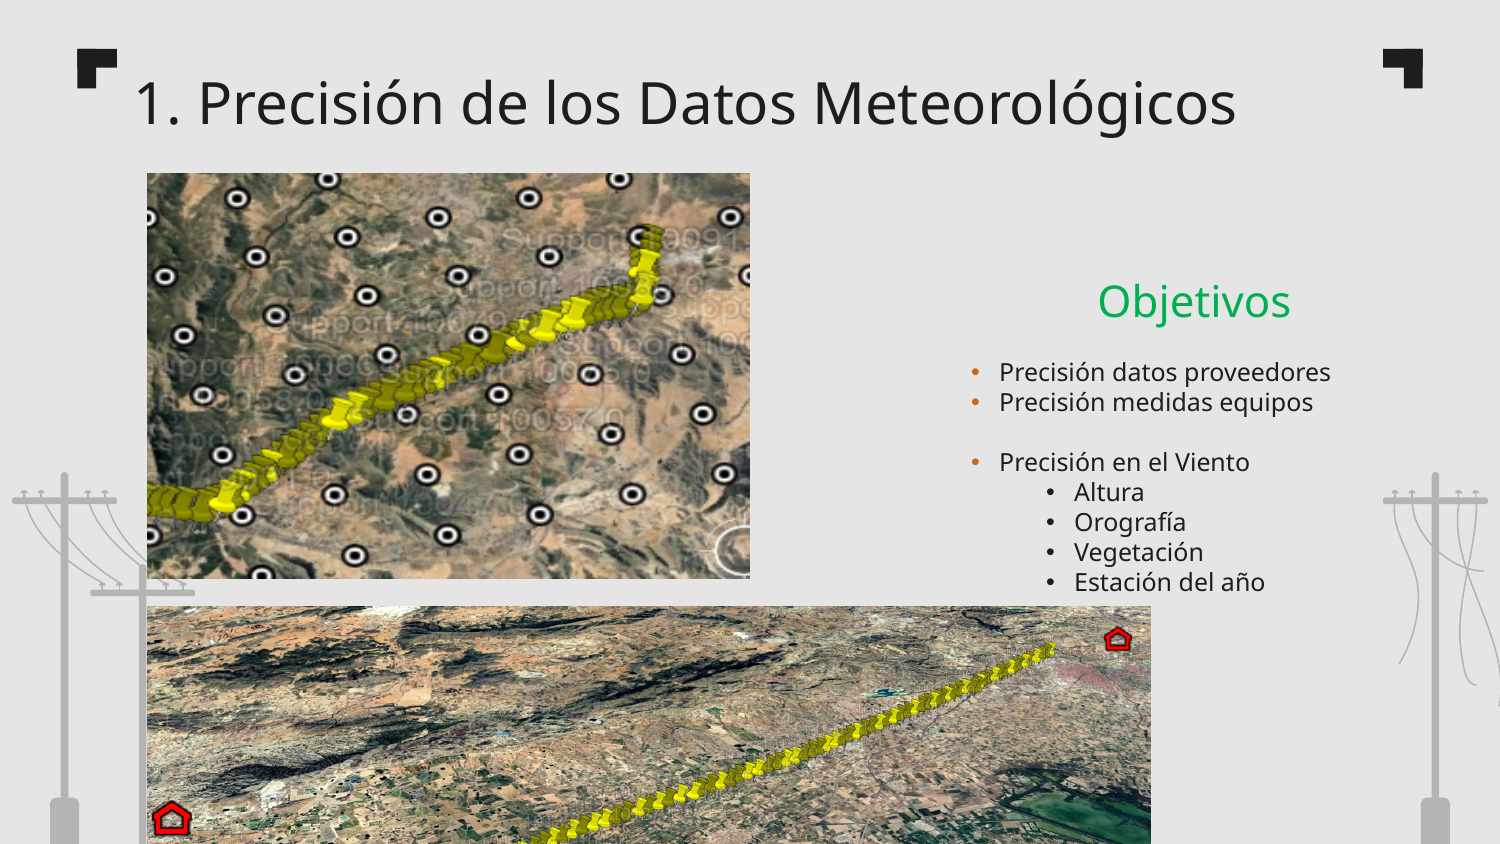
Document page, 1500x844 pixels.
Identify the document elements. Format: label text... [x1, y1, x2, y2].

title 1. Precisión de los Datos Meteorológicos [118, 50, 1382, 145]
picture [146, 173, 751, 579]
picture [146, 606, 1151, 844]
subtitle Precisión datos proveedores Precisión medidas equipos Precisión en el Viento Altura Orografía Vegetación Estación del año [956, 341, 1500, 630]
subtitle Objetivos [817, 266, 1500, 342]
